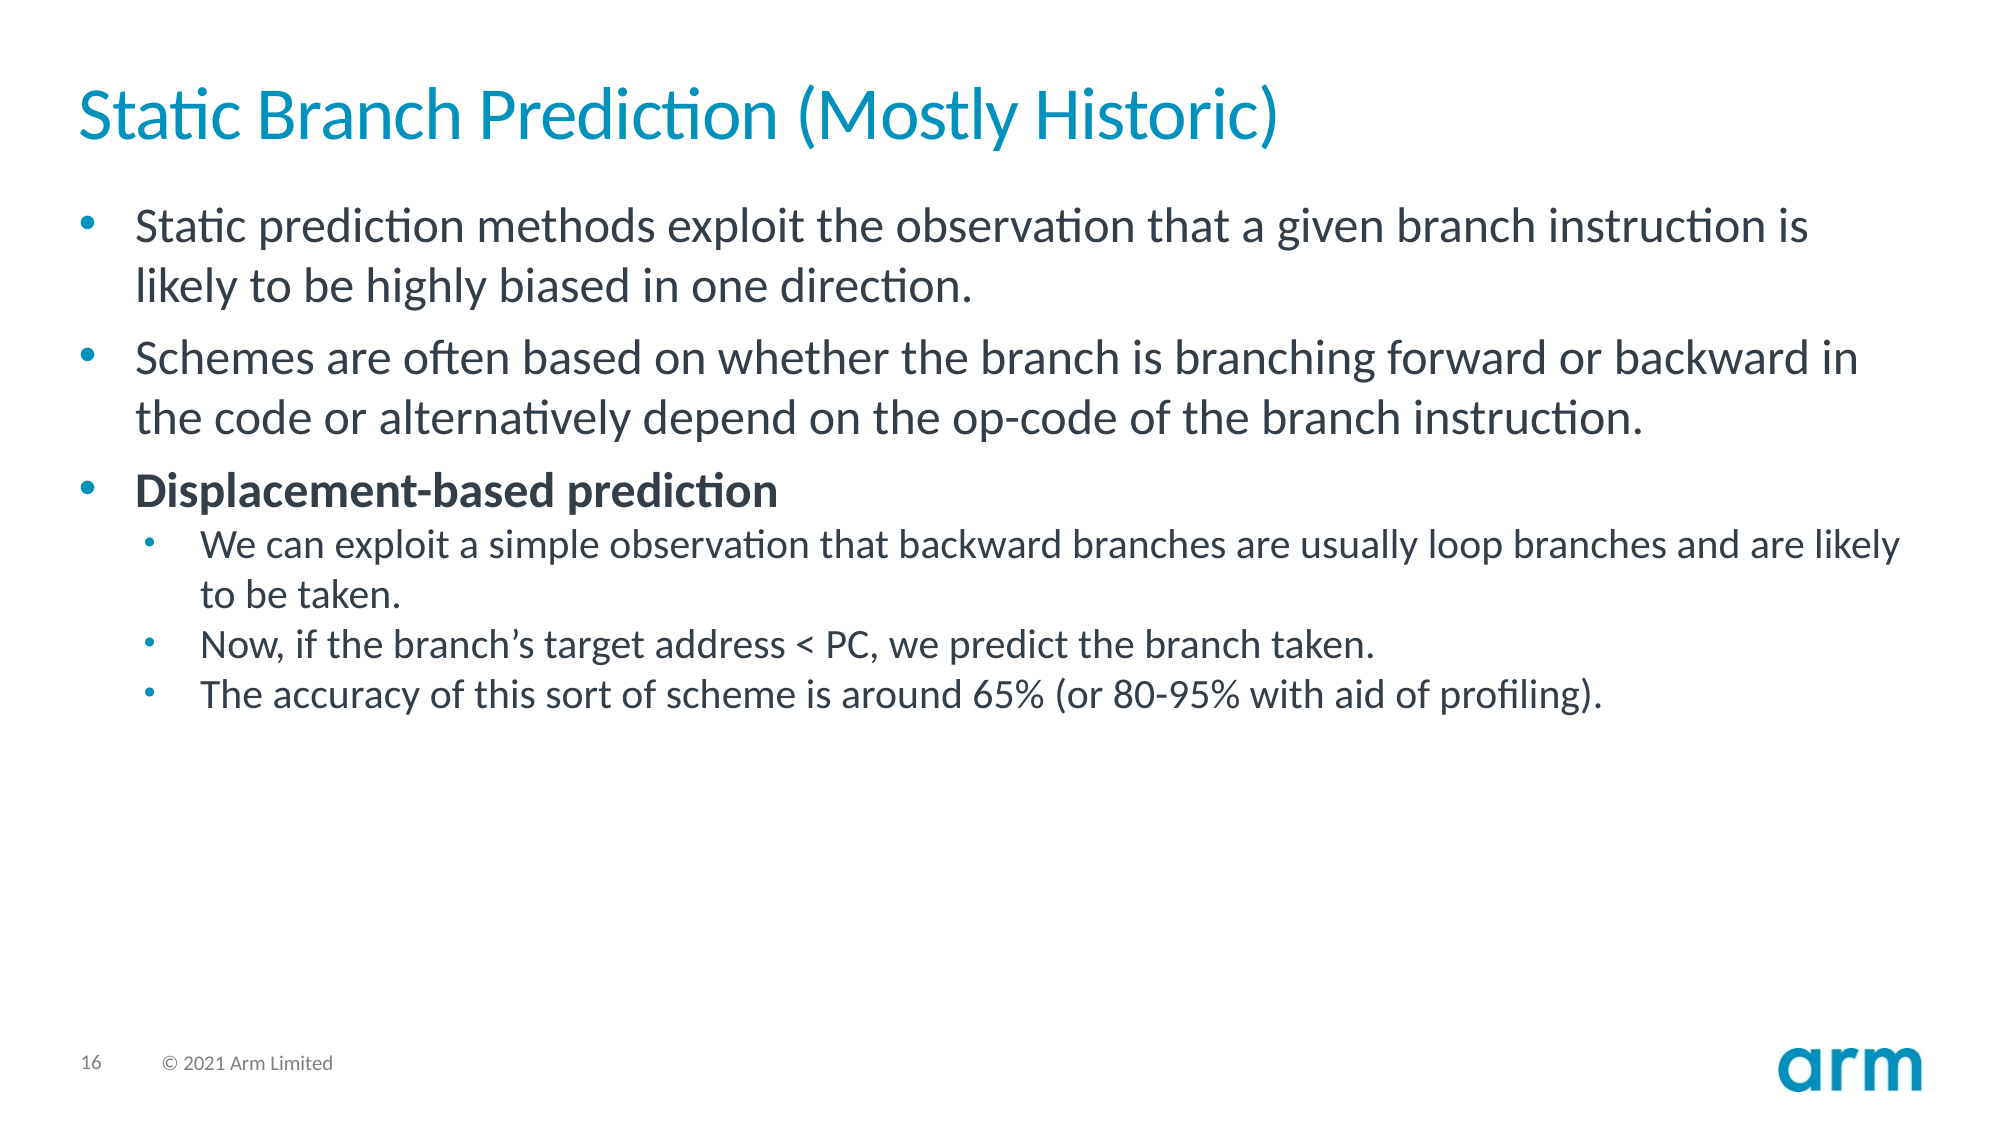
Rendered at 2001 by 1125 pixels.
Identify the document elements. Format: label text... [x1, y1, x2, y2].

picture [1803, 1048, 1922, 1092]
picture [1788, 1056, 1812, 1083]
title Static Branch Prediction (Mostly Historic) [78, 78, 1922, 186]
list Static prediction methods exploit the observation that a given branch instruction is likely to be highly biased in one direction. Schemes are often based on whether the branch is branching forward or backward in the code or alternatively depend on the op-code of the branch instruction. Displacement-based prediction We can exploit a simple observation that backward branches are usually loop branches and are likely to be taken. Now, if the branch’s target address < PC, we predict the branch taken. The accuracy of this sort of scheme is around 65% (or 80-95% with aid of profiling). [78, 192, 1922, 1004]
picture [1778, 1048, 1794, 1067]
picture [1889, 1048, 1903, 1053]
picture [1911, 1048, 1922, 1062]
picture [1778, 1072, 1794, 1092]
